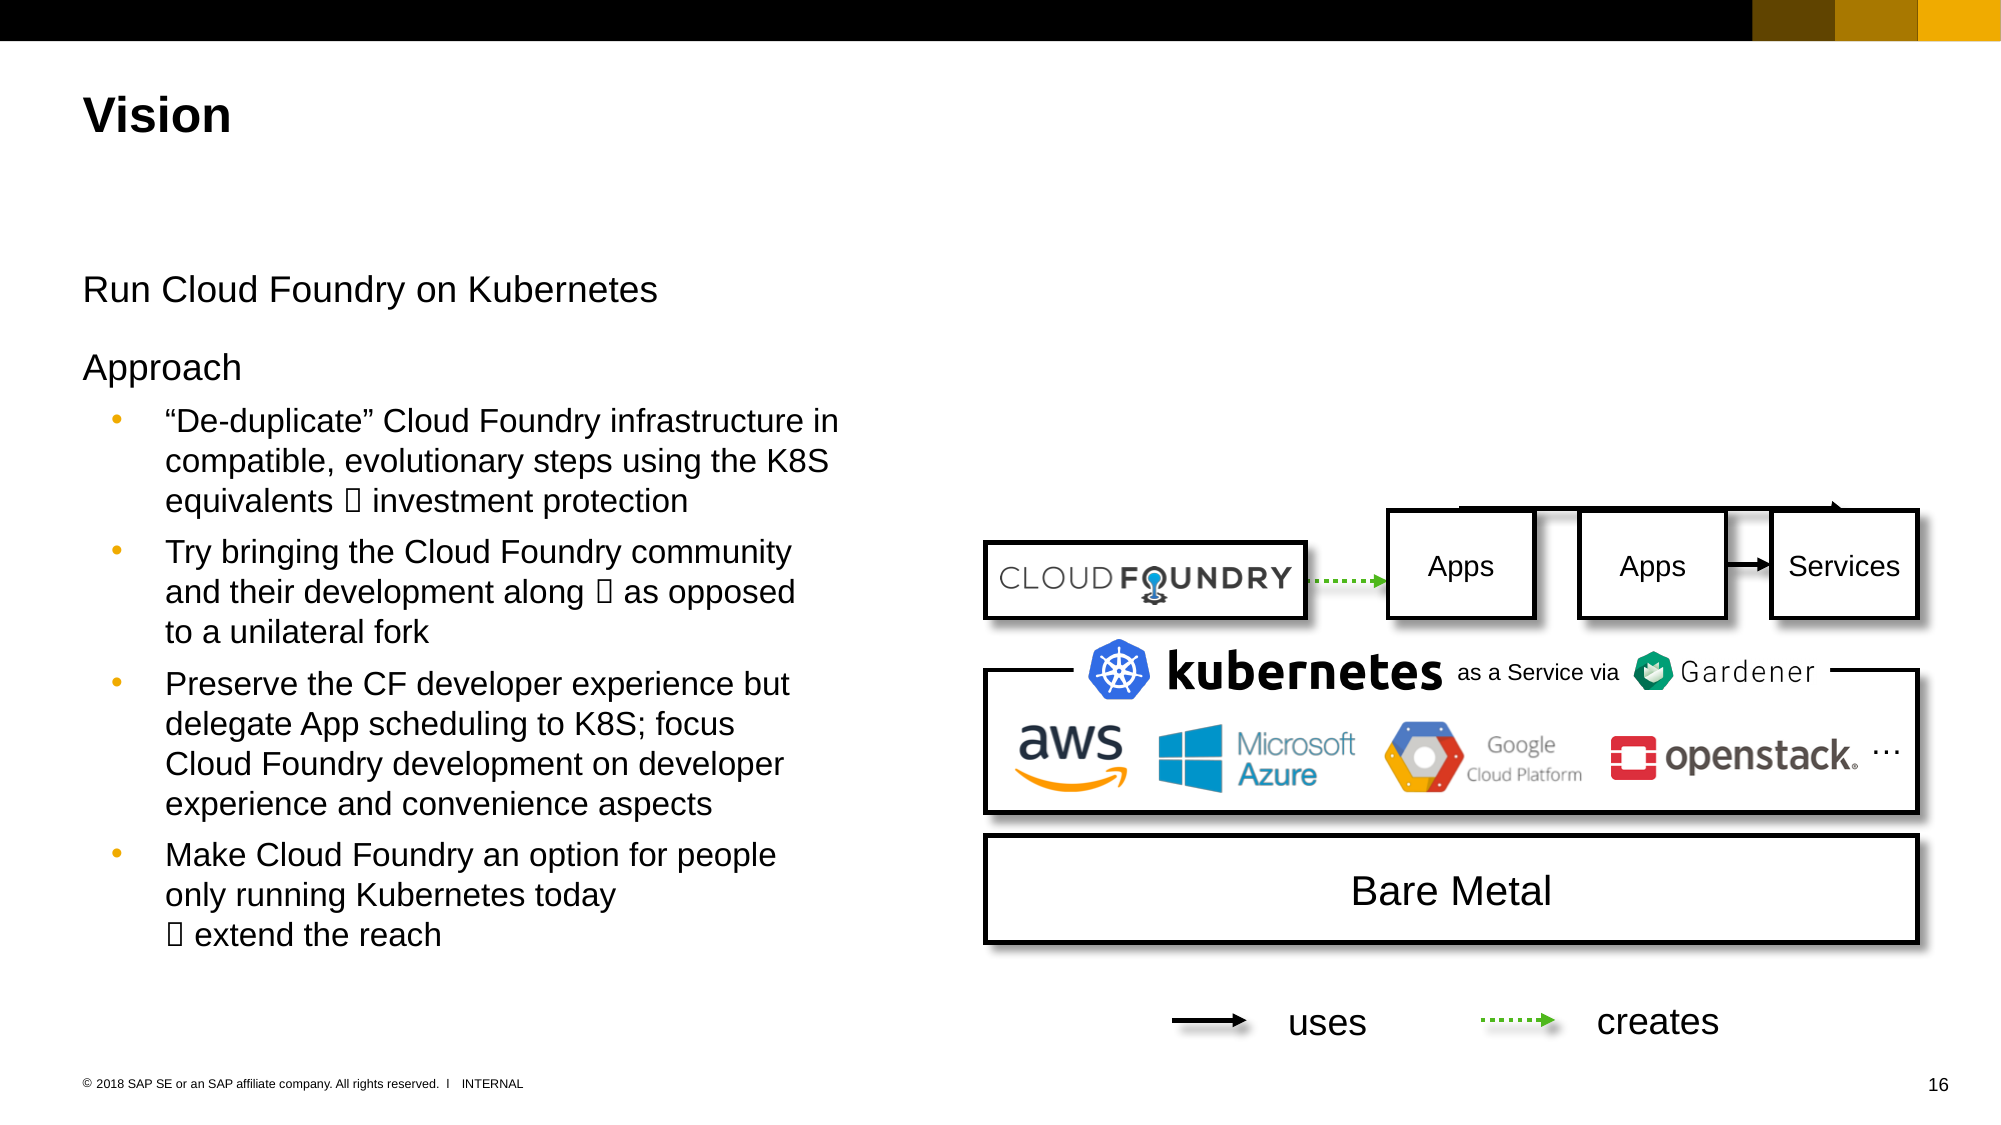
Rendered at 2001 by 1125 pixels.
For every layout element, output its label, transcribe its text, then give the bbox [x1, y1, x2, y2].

text_box creates [1596, 997, 1720, 1043]
text_box Apps [1388, 510, 1535, 618]
picture [1380, 718, 1589, 798]
text_box Services [1771, 510, 1918, 618]
picture [1154, 718, 1359, 798]
picture [1011, 718, 1132, 799]
list Run Cloud Foundry on Kubernetes Approach “De-duplicate” Cloud Foundry infrastructure in compatible, evolutionary steps using the K8S equivalents  investment protection Try bringing the Cloud Foundry community and their development along  as opposed to a unilateral fork Preserve the CF developer experience but delegate App scheduling to K8S; focus Cloud Foundry development on developer experience and convenience aspects Make Cloud Foundry an option for people only running Kubernetes today  extend the reach [82, 265, 1918, 960]
text_box Apps [1660, 510, 1726, 618]
picture [1611, 736, 1858, 781]
title Vision [82, 82, 1918, 144]
text_box uses [1288, 997, 1368, 1043]
picture [999, 565, 1293, 606]
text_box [1073, 637, 1646, 703]
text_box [1660, 637, 1831, 703]
text_box Apps [1579, 510, 1646, 618]
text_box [1652, 318, 1656, 703]
